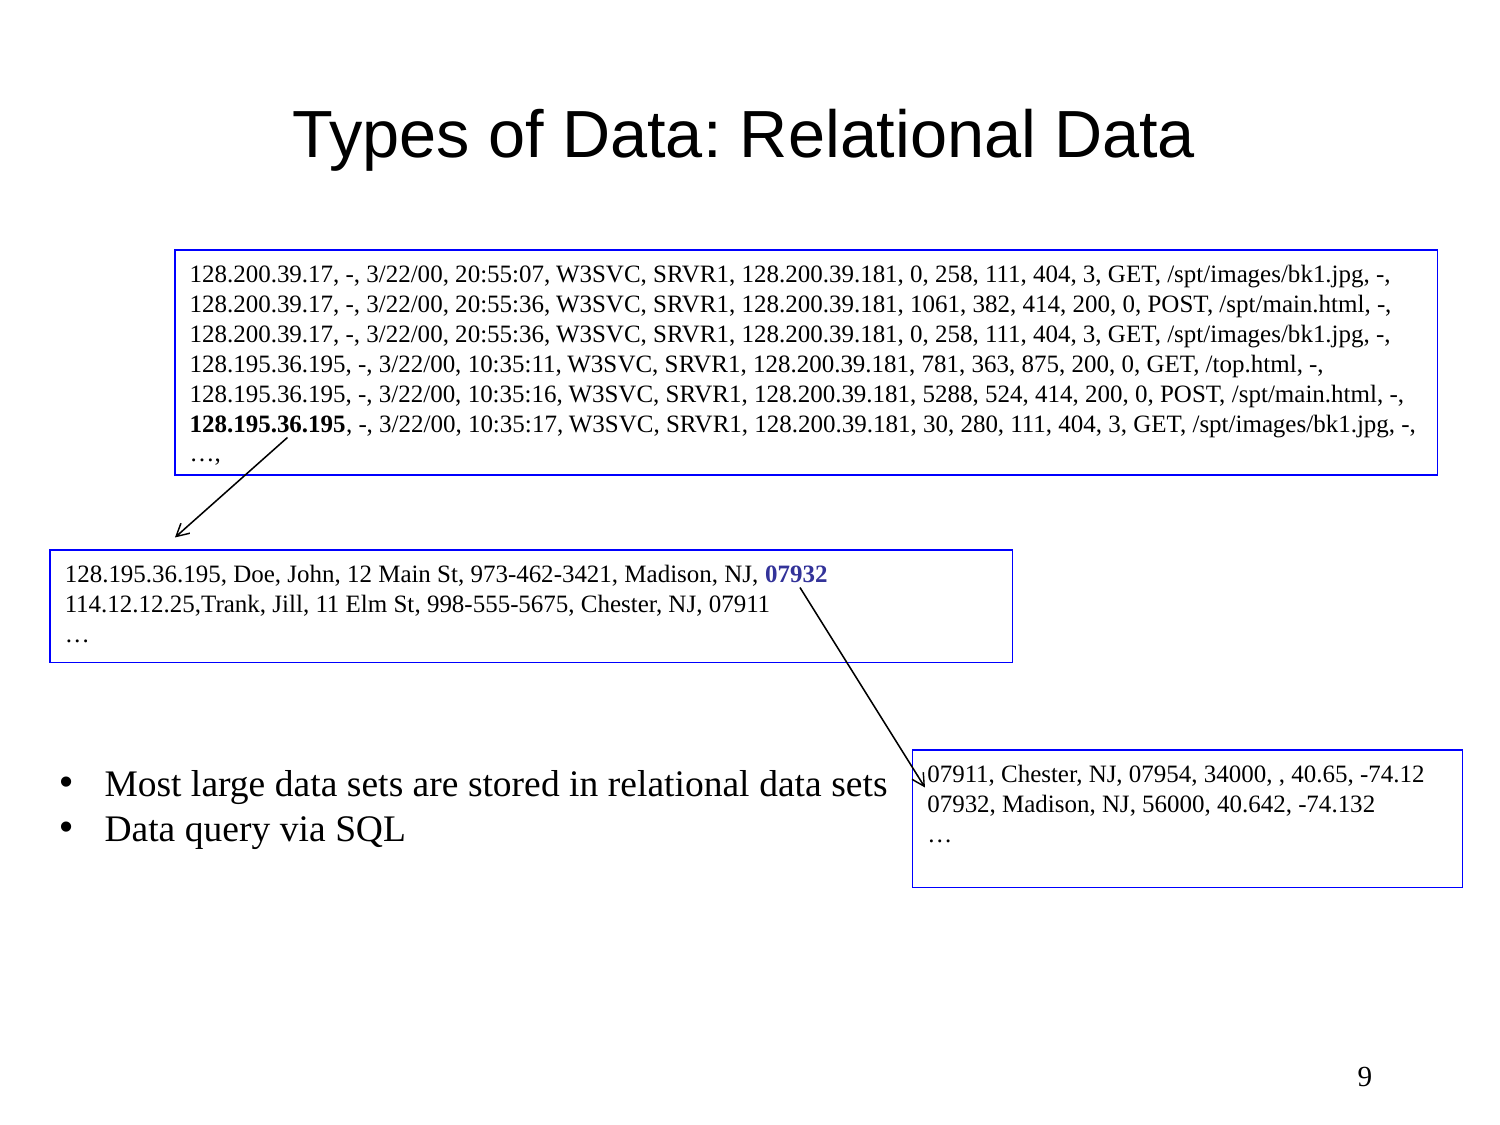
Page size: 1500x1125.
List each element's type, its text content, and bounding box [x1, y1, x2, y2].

text_box Most large data sets are stored in relational data sets Data query via SQL [44, 751, 904, 857]
text_box 128.195.36.195, Doe, John, 12 Main St, 973-462-3421, Madison, NJ, 07932 114.12.12.25,Trank, Jill, 11 Elm St, 998-555-5675, Chester, NJ, 07911 … [49, 549, 1013, 663]
text_box Types of Data: Relational Data [50, 37, 1438, 225]
text_box 07911, Chester, NJ, 07954, 34000, , 40.65, -74.12 07932, Madison, NJ, 56000, 40.642, -74.132 … [912, 749, 1463, 888]
text_box [0, 37, 1238, 1075]
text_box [174, 437, 288, 538]
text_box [762, 624, 963, 751]
slide_number 9 [1074, 1049, 1388, 1101]
text_box 128.200.39.17, -, 3/22/00, 20:55:07, W3SVC, SRVR1, 128.200.39.181, 0, 258, 111, 404, 3, GET, /spt/images/bk1.jpg, -, 128.200.39.17, -, 3/22/00, 20:55:36, W3SVC, SRVR1, 128.200.39.181, 1061, 382, 414, 200, 0, POST, /spt/main.html, -, 128.200.39.17, -, 3/22/00, 20:55:36, W3SVC, SRVR1, 128.200.39.181, 0, 258, 111, 404, 3, GET, /spt/images/bk1.jpg, -, 128.195.36.195, -, 3/22/00, 10:35:11, W3SVC, SRVR1, 128.200.39.181, 781, 363, 875, 200, 0, GET, /top.html, -, 128.195.36.195, -, 3/22/00, 10:35:16, W3SVC, SRVR1, 128.200.39.181, 5288, 524, 414, 200, 0, POST, /spt/main.html, -, 128.195.36.195, -, 3/22/00, 10:35:17, W3SVC, SRVR1, 128.200.39.181, 30, 280, 111, 404, 3, GET, /spt/images/bk1.jpg, -, …, [174, 249, 1438, 475]
